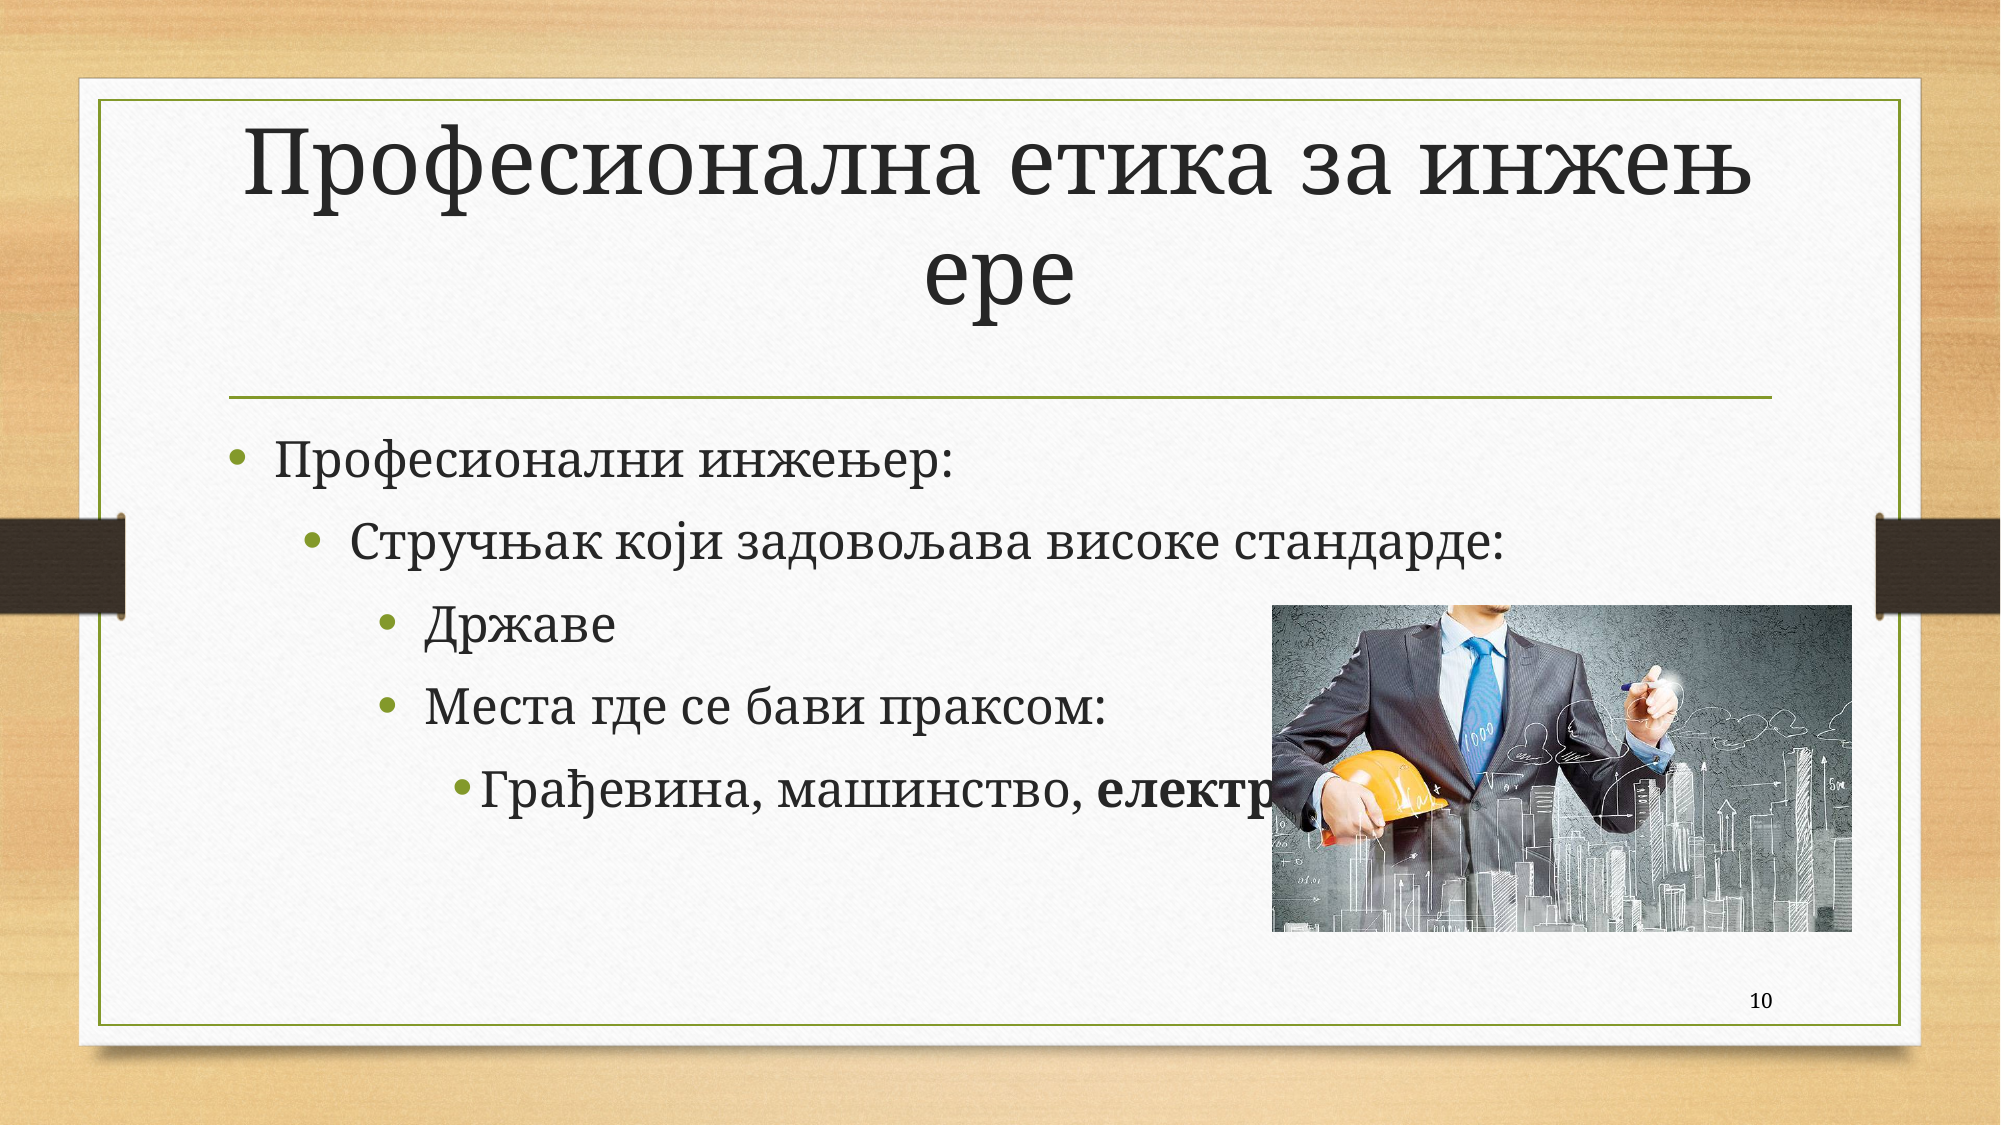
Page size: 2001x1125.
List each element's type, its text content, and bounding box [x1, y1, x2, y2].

slide_number 10 [1698, 979, 1788, 1025]
picture [0, 0, 2001, 1125]
title Професионална етика за инжењере [212, 161, 1788, 375]
list Професионални инжењер: Стручњак који задовољава високе стандарде: Државе Места где се бави праксом: Грађевина, машинство, електроника [212, 419, 1788, 964]
